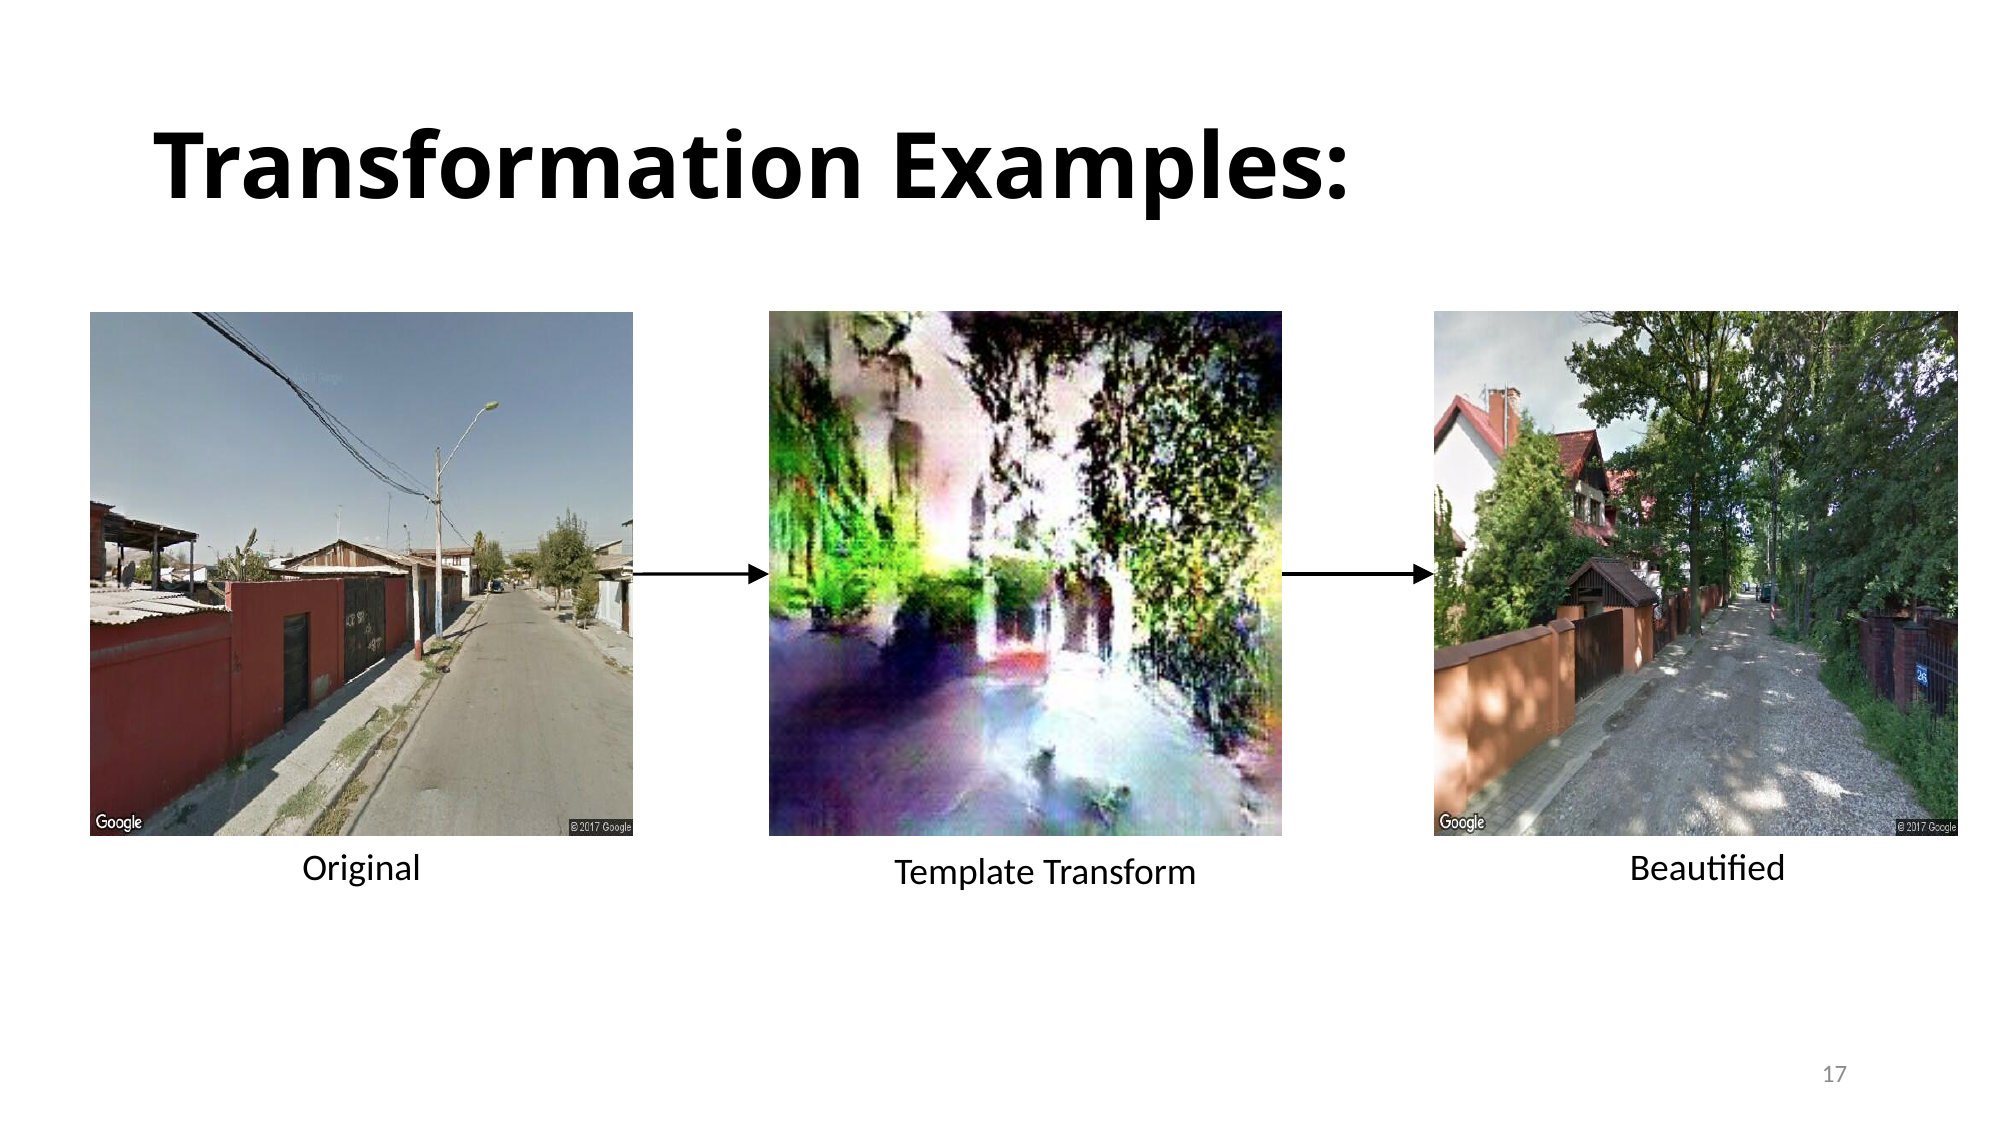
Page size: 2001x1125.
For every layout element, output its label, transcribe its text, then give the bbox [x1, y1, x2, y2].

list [90, 312, 633, 836]
text_box Original [287, 836, 436, 896]
text_box Beautified [1614, 836, 1801, 896]
picture [1434, 311, 1958, 836]
text_box Template Transform [879, 839, 1213, 900]
picture [769, 311, 1282, 836]
title Transformation Examples: [137, 59, 1863, 278]
slide_number 17 [1412, 1042, 1863, 1103]
